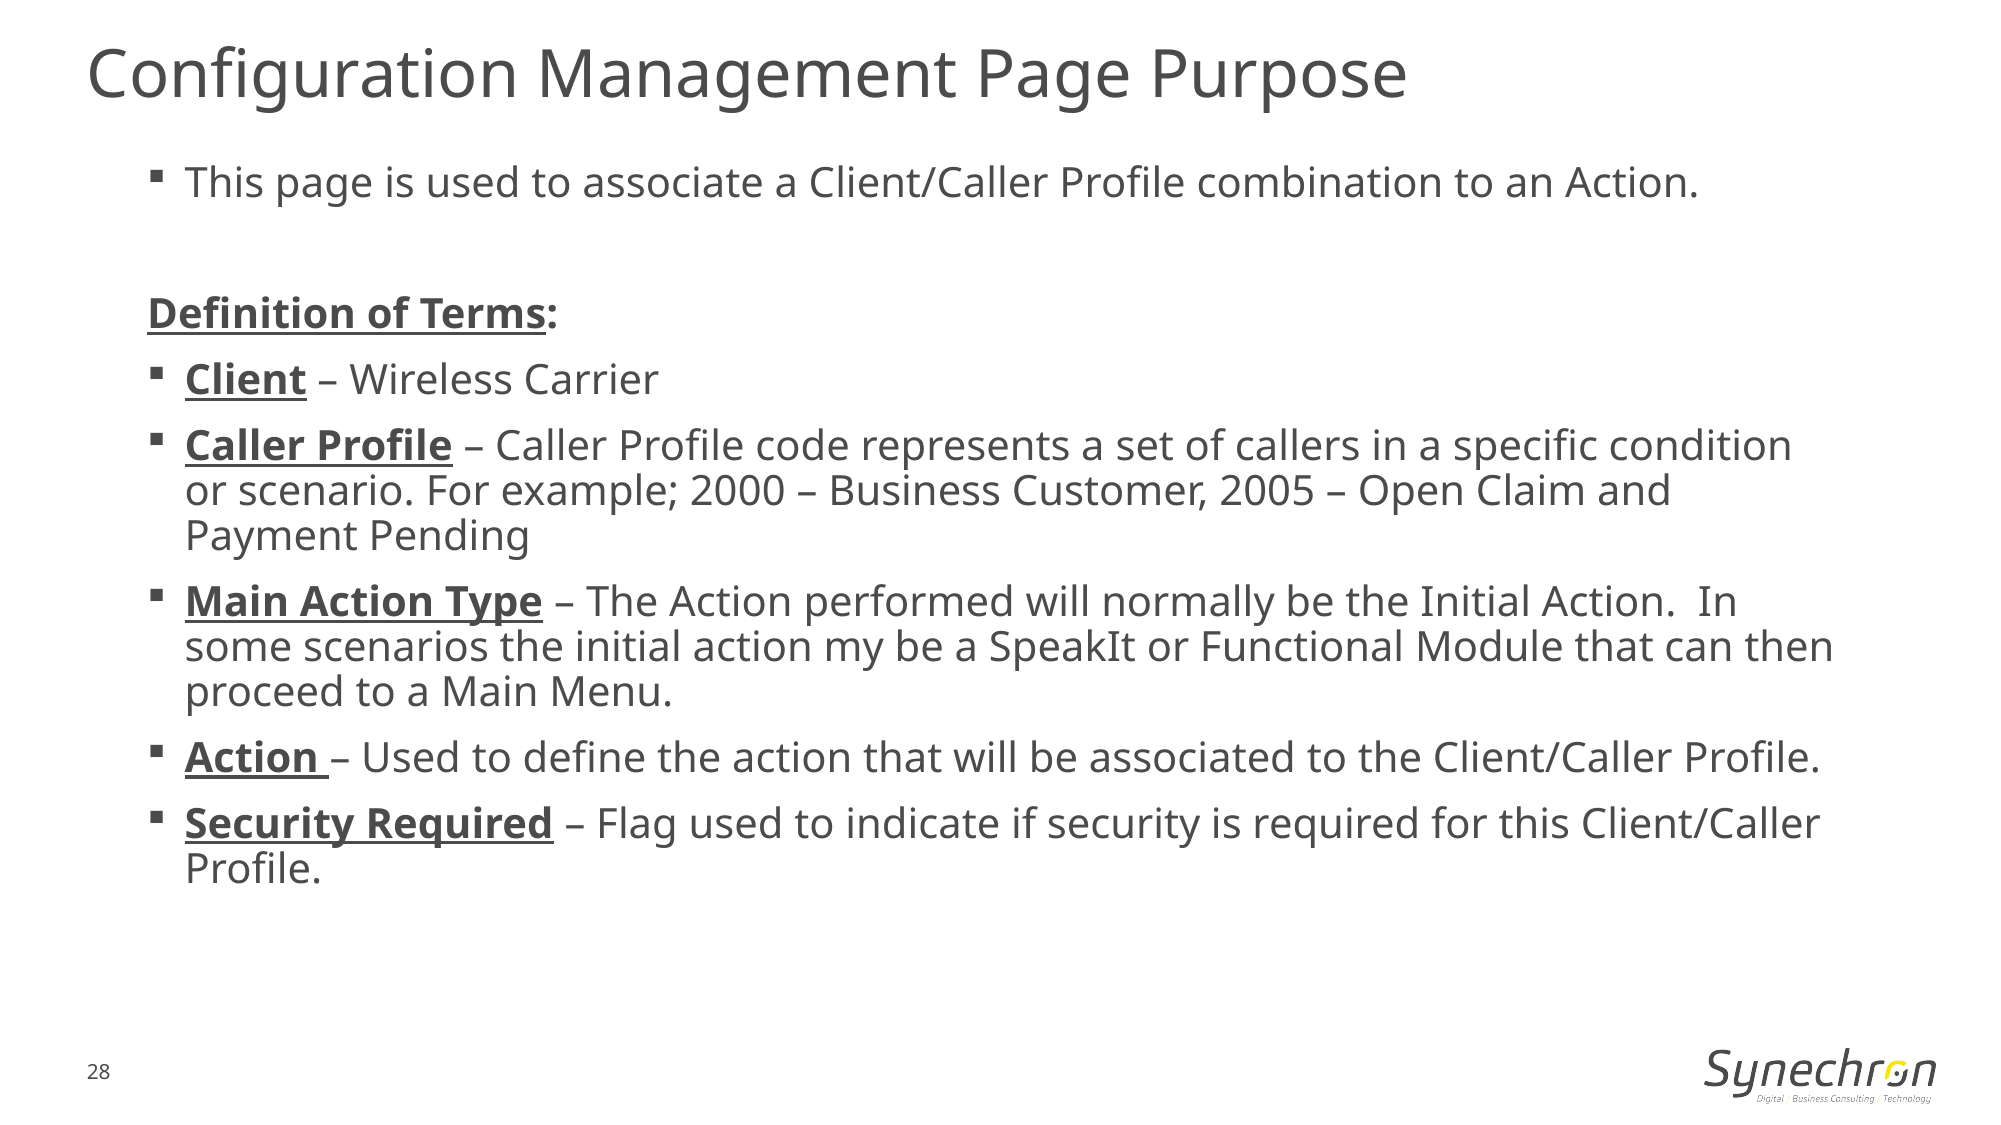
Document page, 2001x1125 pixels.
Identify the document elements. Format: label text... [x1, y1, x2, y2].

list Configuration Management Page Purpose [86, 32, 1874, 102]
list This page is used to associate a Client/Caller Profile combination to an Action. Definition of Terms: Client – Wireless Carrier Caller Profile – Caller Profile code represents a set of callers in a specific condition or scenario. For example; 2000 – Business Customer, 2005 – Open Claim and Payment Pending Main Action Type – The Action performed will normally be the Initial Action. In some scenarios the initial action my be a SpeakIt or Functional Module that can then proceed to a Main Menu. Action – Used to define the action that will be associated to the Client/Caller Profile. Security Required – Flag used to indicate if security is required for this Client/Caller Profile. [132, 153, 1852, 945]
picture [1704, 1048, 1936, 1104]
slide_number 28 [86, 1042, 151, 1103]
